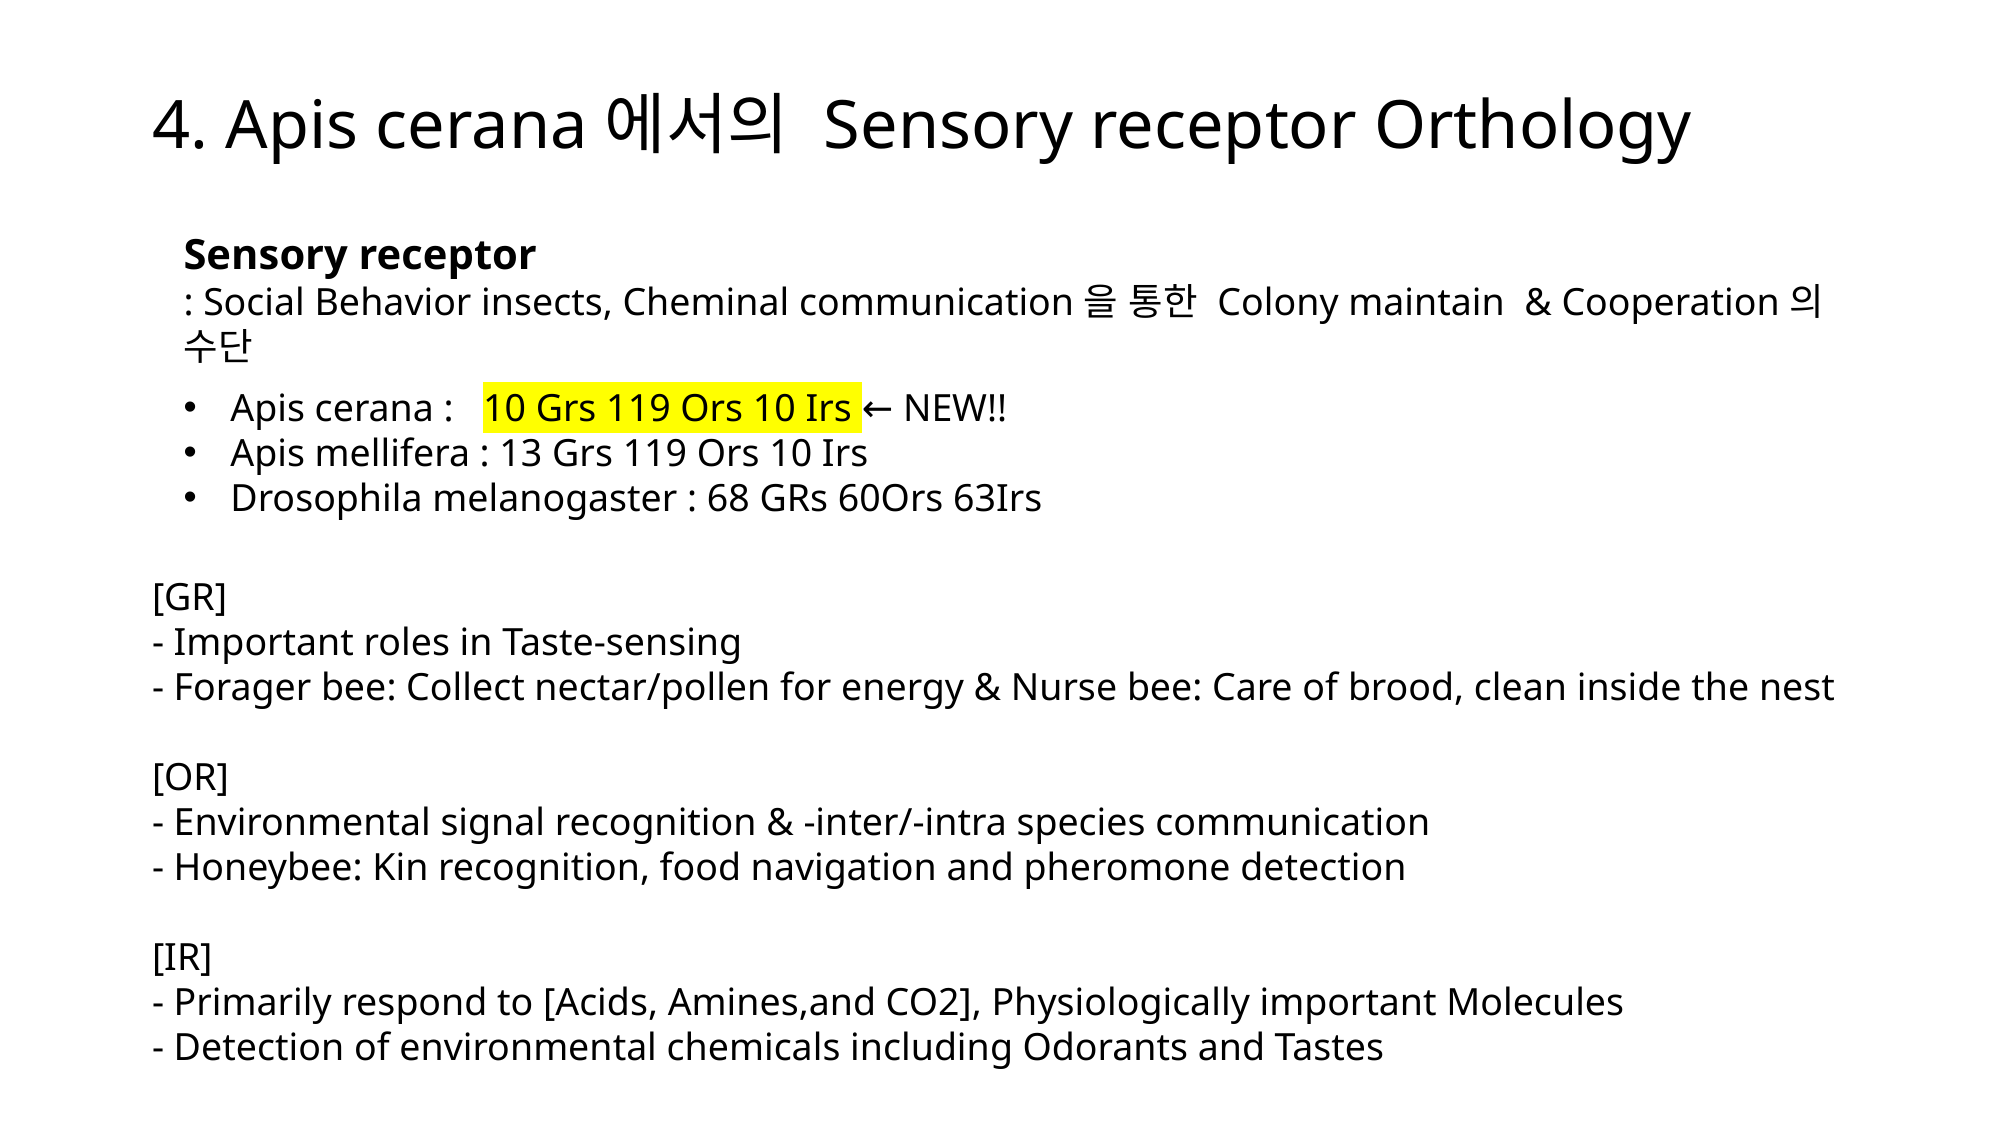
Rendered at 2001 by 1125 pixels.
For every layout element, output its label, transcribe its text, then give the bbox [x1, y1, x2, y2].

text_box Apis cerana : 10 Grs 119 Ors 10 Irs ← NEW!! Apis mellifera : 13 Grs 119 Ors 10 Irs Drosophila melanogaster : 68 GRs 60Ors 63Irs [168, 376, 1307, 527]
title 4. Apis cerana에서의 Sensory receptor Orthology [137, 58, 1863, 277]
text_box [GR] - Important roles in Taste-sensing - Forager bee: Collect nectar/pollen for energy & Nurse bee: Care of brood, clean inside the nest [OR] - Environmental signal recognition & -inter/-intra species communication - Honeybee: Kin recognition, food navigation and pheromone detection [IR] - Primarily respond to [Acids, Amines,and CO2], Physiologically important Molecules - Detection of environmental chemicals including Odorants and Tastes [137, 565, 1892, 1075]
text_box Sensory receptor : Social Behavior insects, Cheminal communication을 통한 Colony maintain & Cooperation의 수단 [168, 220, 1894, 421]
